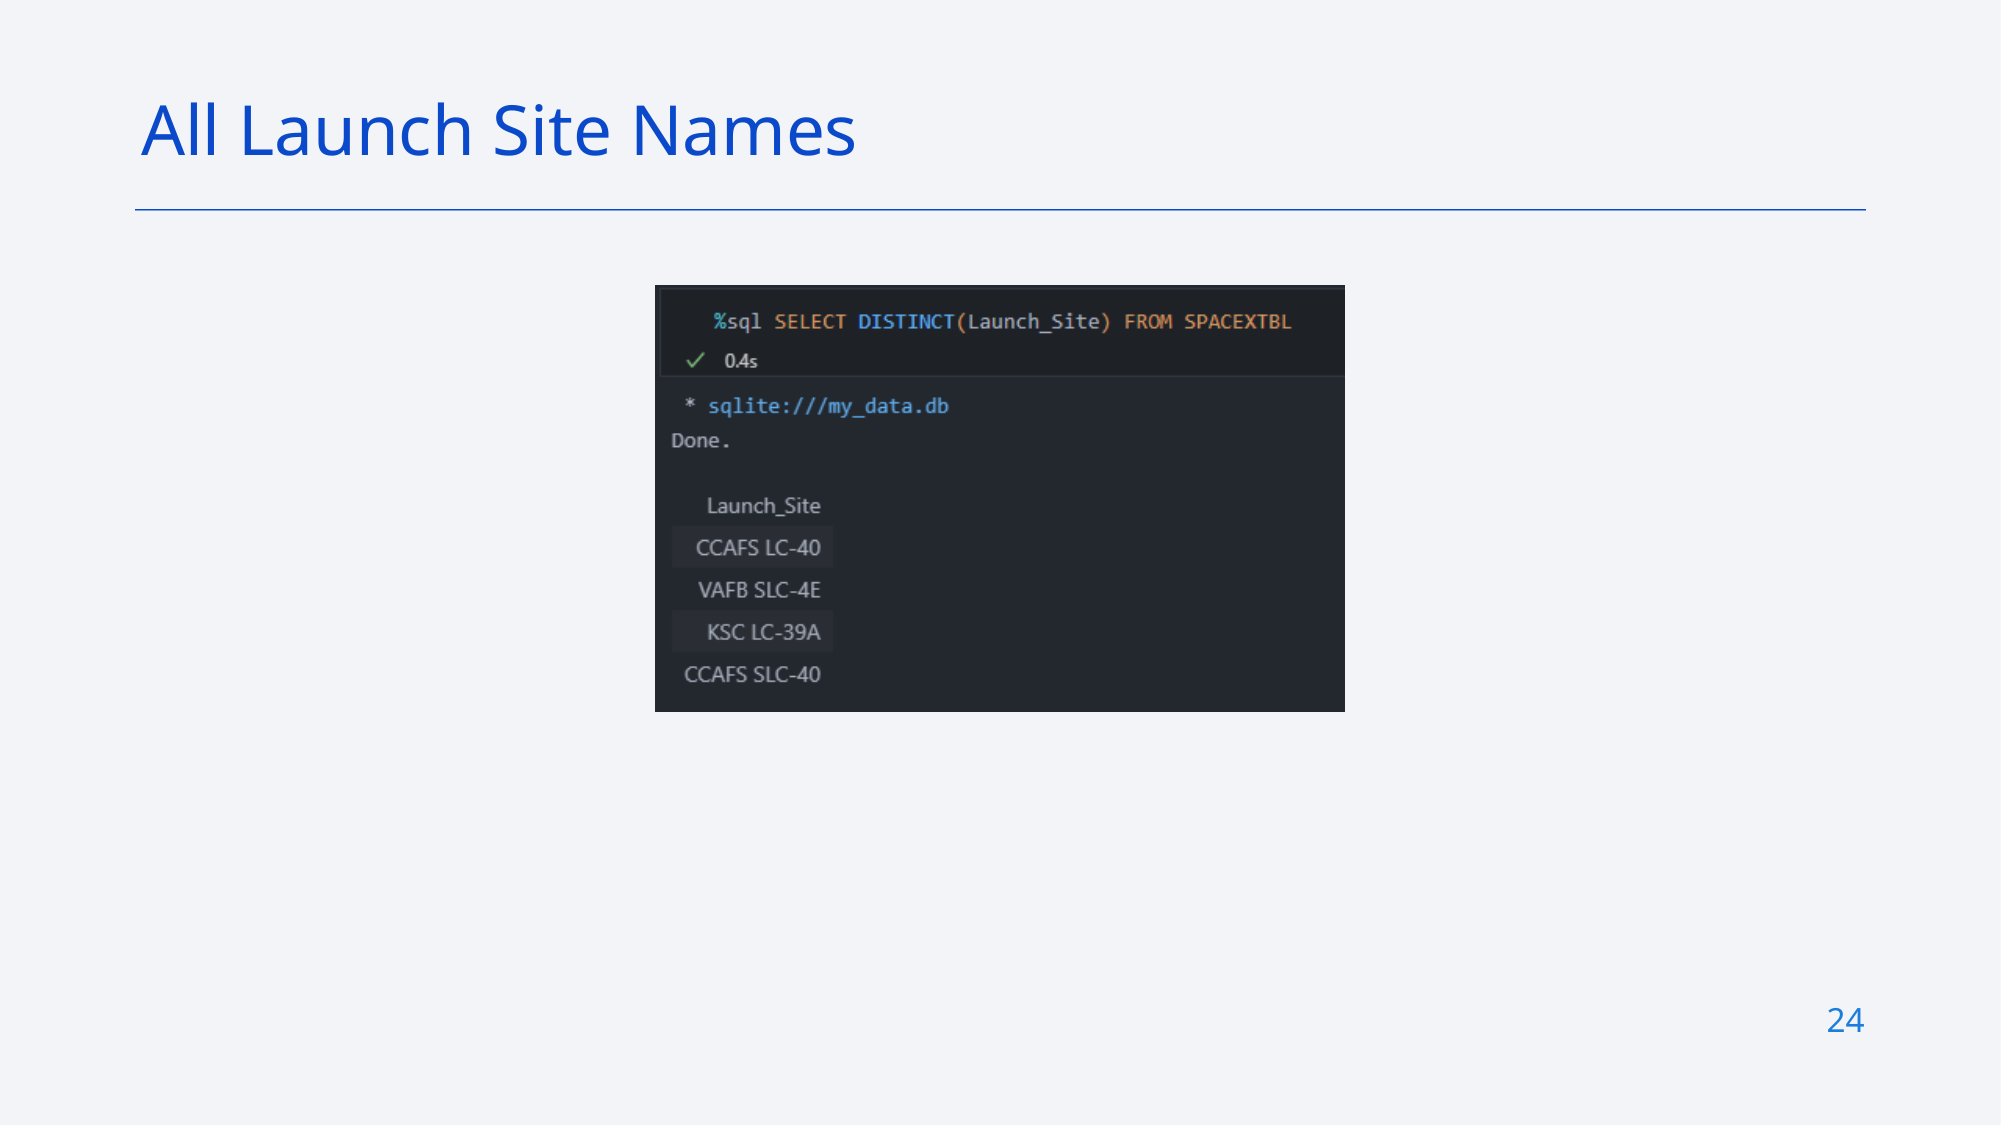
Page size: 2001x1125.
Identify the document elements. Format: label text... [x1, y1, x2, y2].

picture [0, 0, 2001, 1125]
text_box All Launch Site Names [126, 88, 1852, 179]
slide_number 24 [1429, 988, 1880, 1055]
